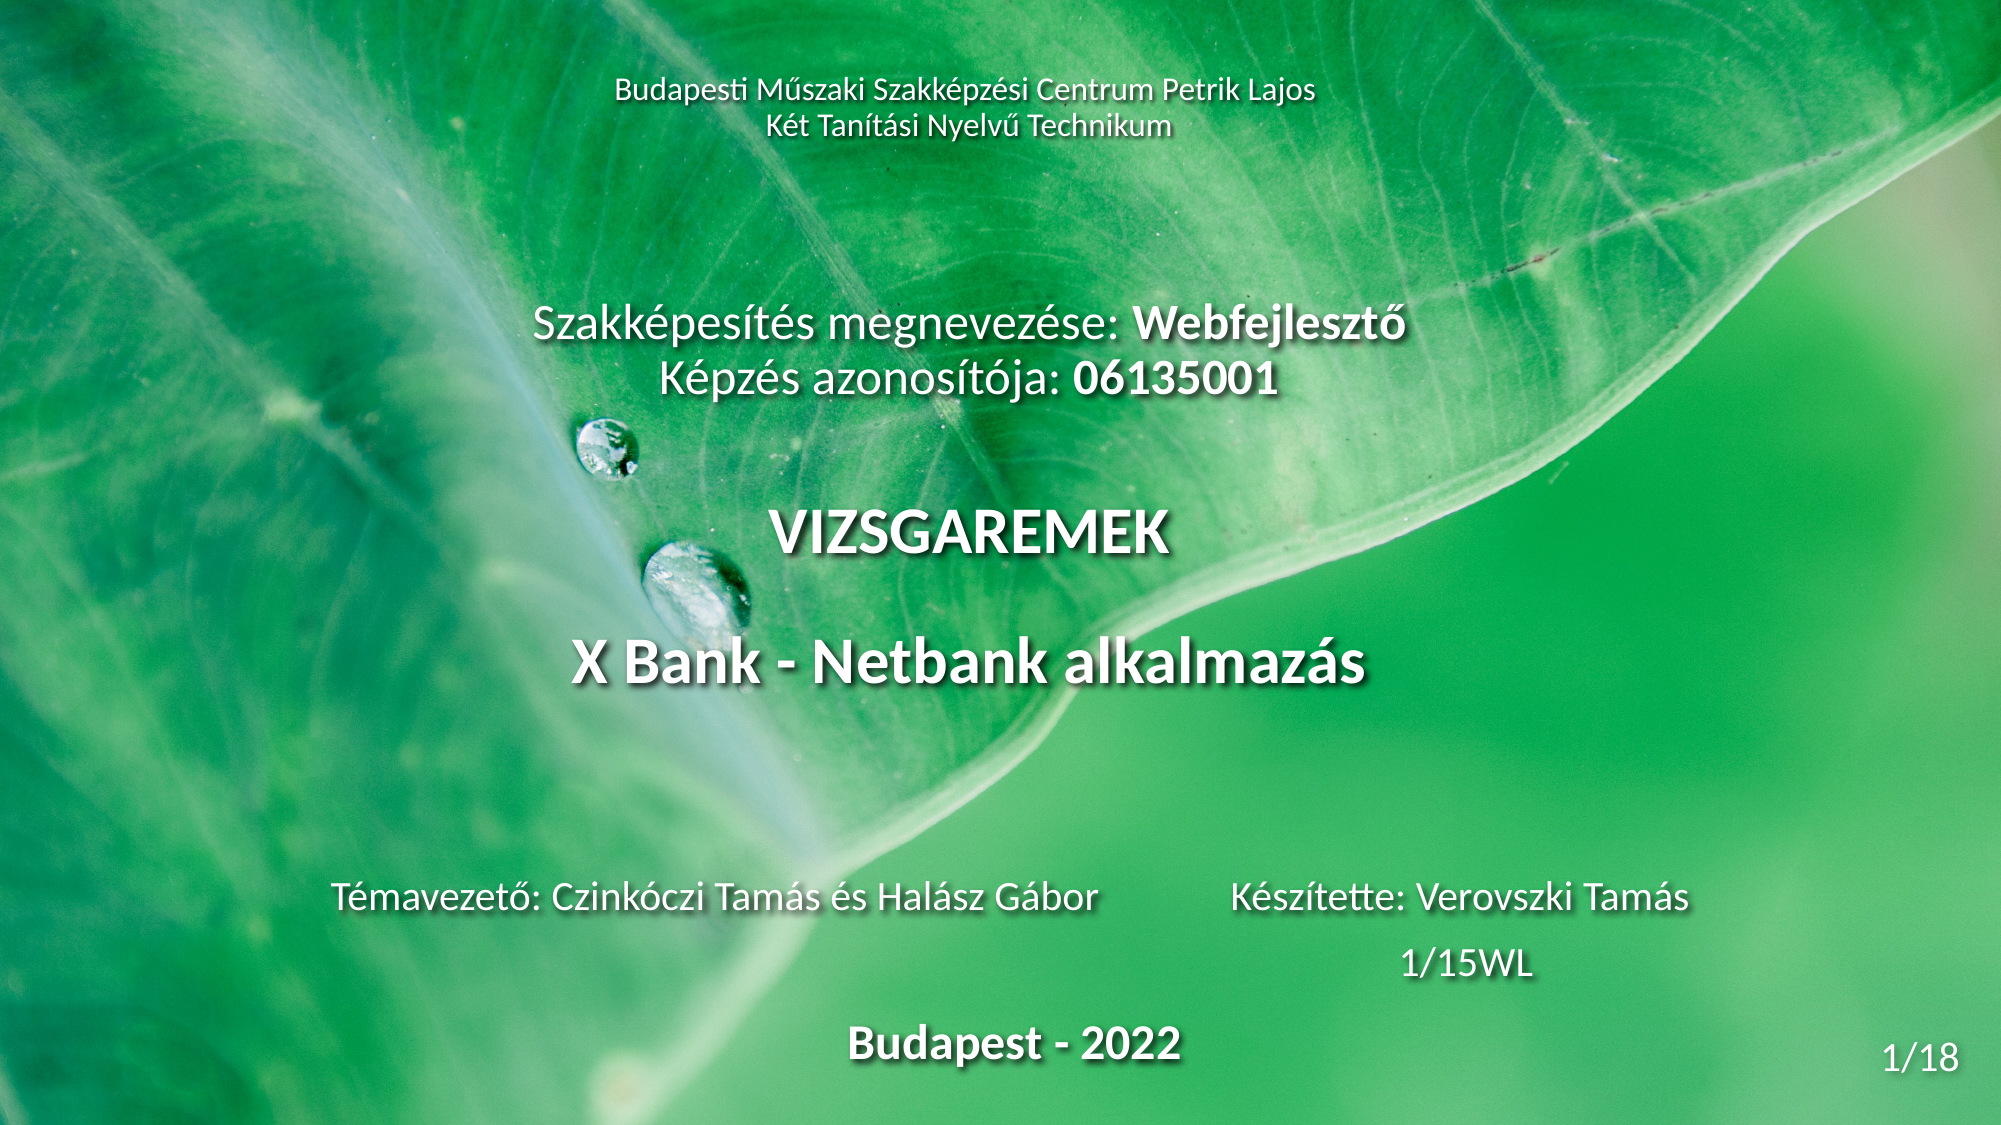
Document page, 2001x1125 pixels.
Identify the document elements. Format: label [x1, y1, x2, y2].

picture [0, 0, 2001, 1125]
text_box [219, 50, 1781, 1101]
